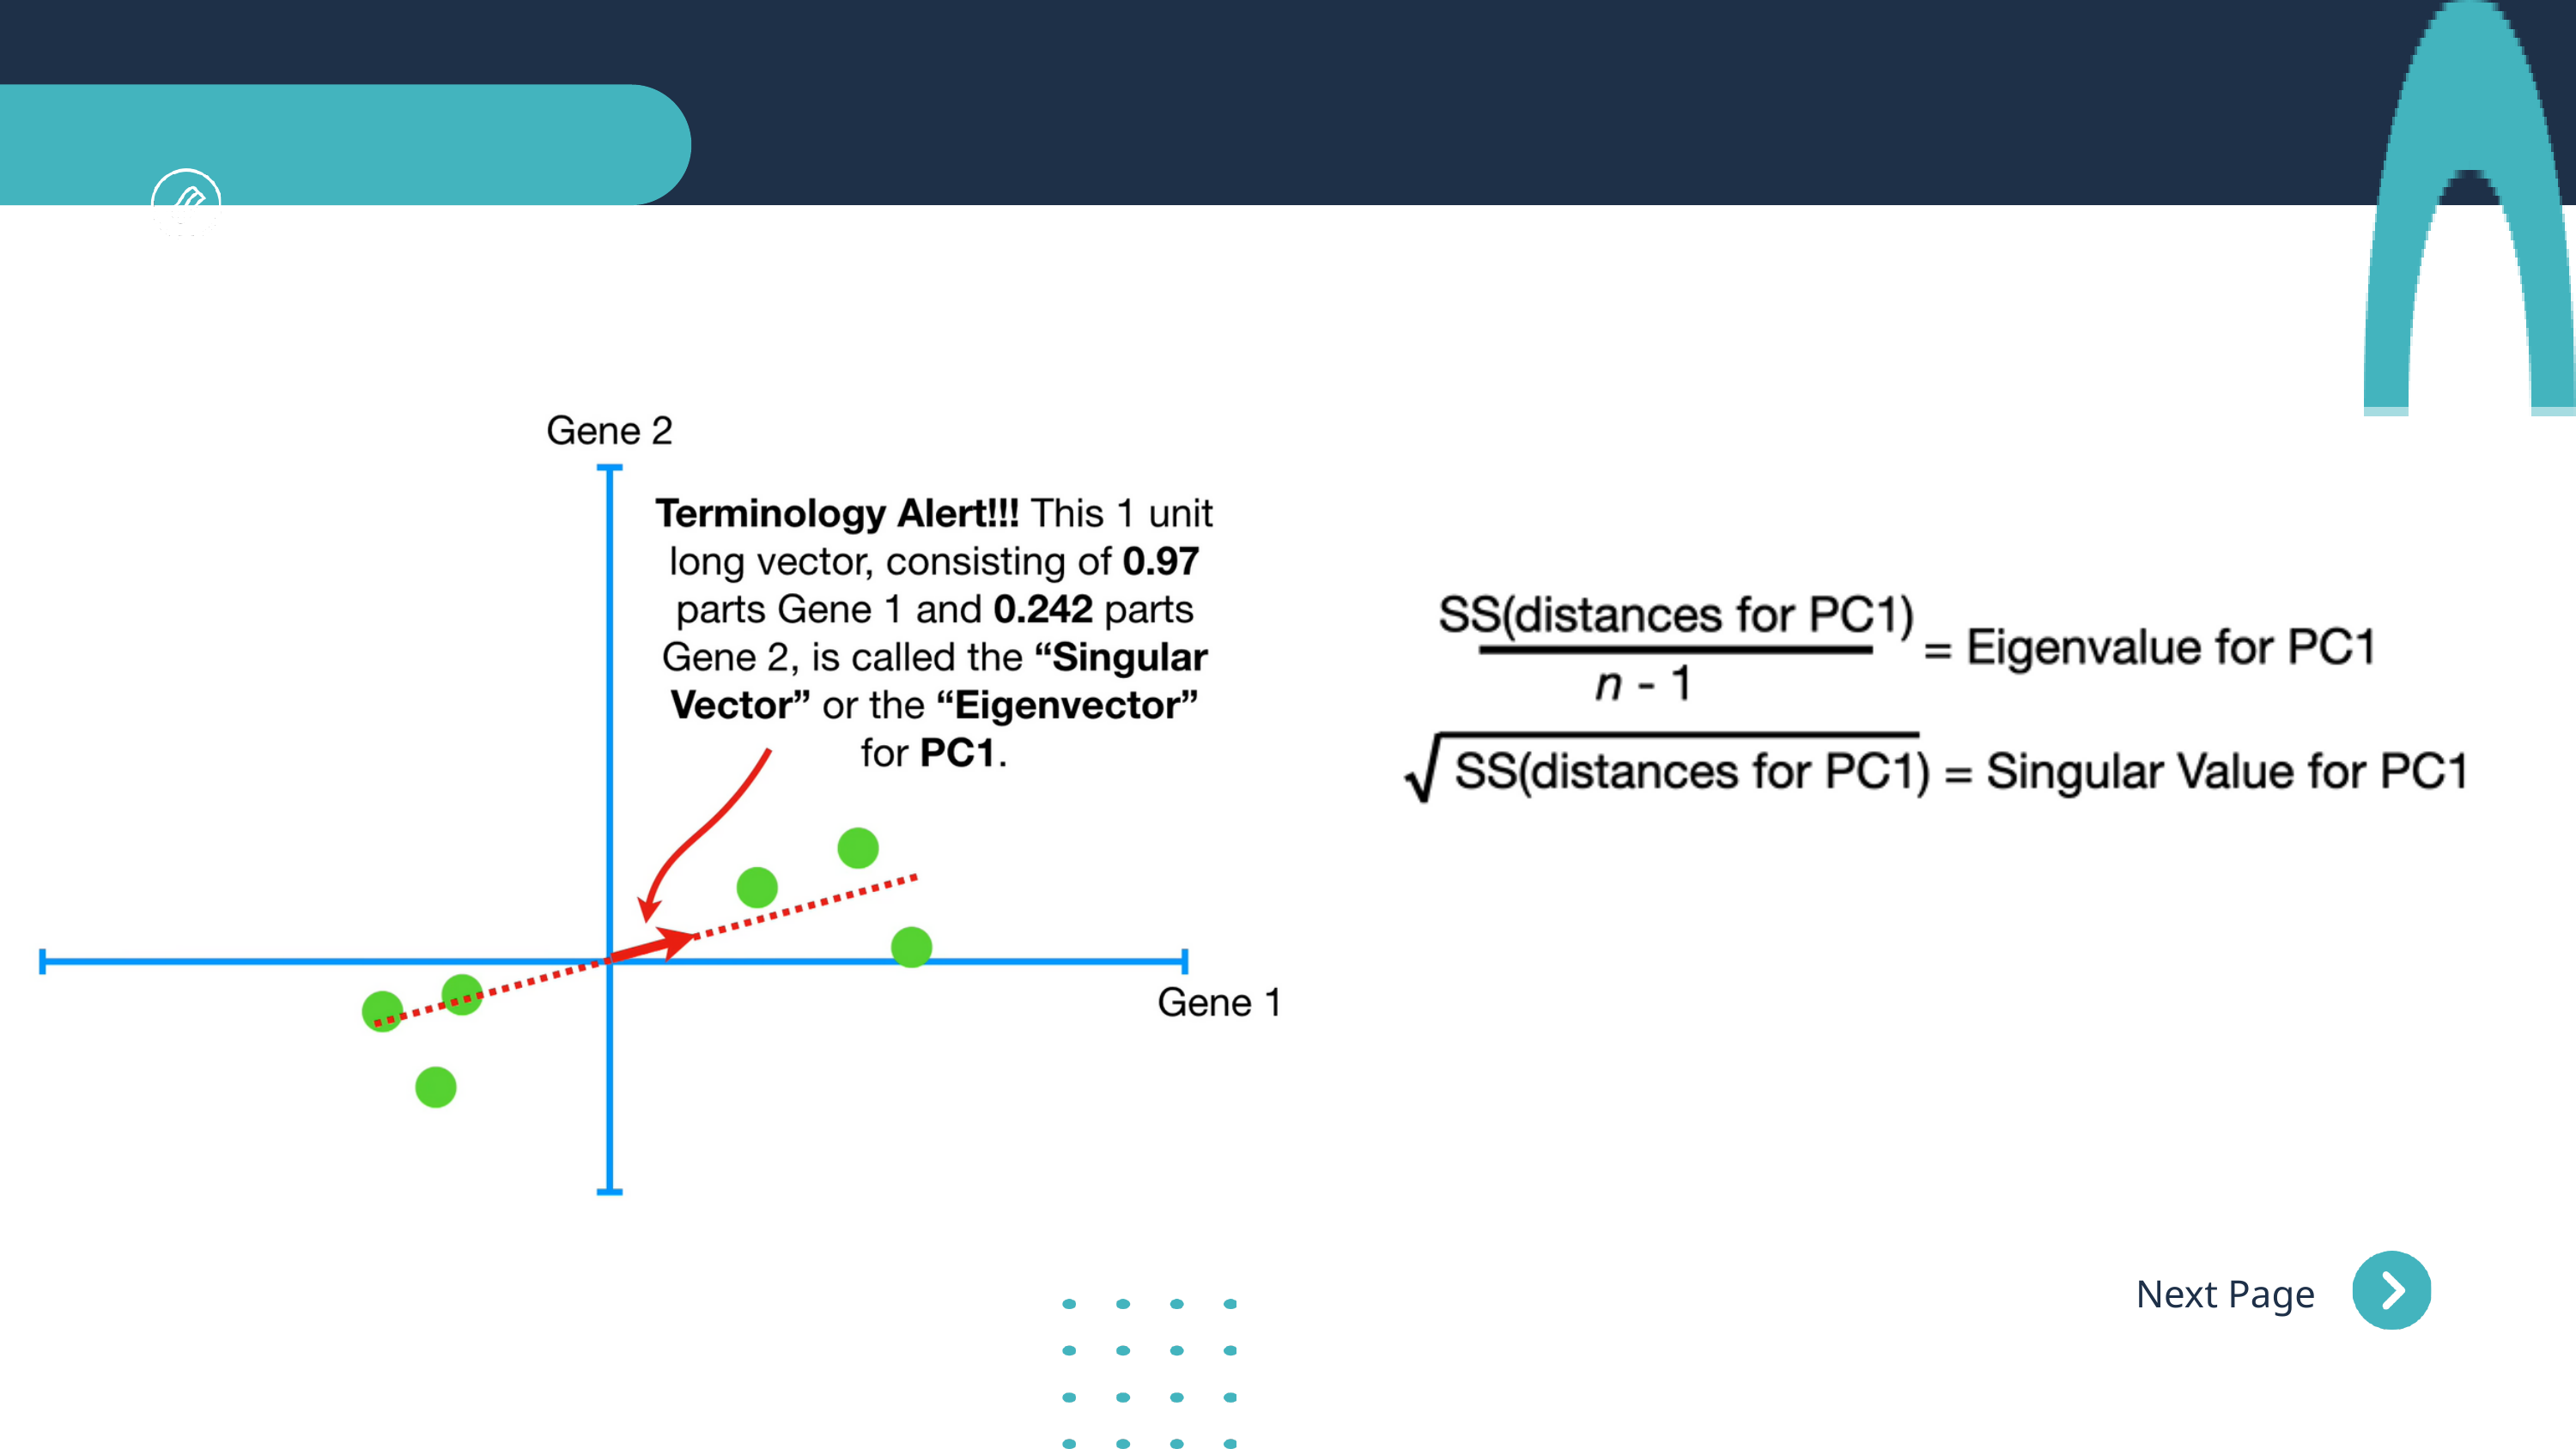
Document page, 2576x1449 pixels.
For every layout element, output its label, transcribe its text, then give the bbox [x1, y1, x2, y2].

text_box [2364, 0, 2576, 416]
text_box 2020 [156, 1007, 388, 1065]
text_box [1396, 530, 2470, 927]
text_box Next Page [2002, 1263, 2317, 1316]
text_box [0, 363, 1289, 1202]
text_box [148, 168, 222, 242]
text_box [2352, 1251, 2432, 1331]
text_box [1062, 1299, 1237, 1449]
text_box [0, 0, 2364, 205]
